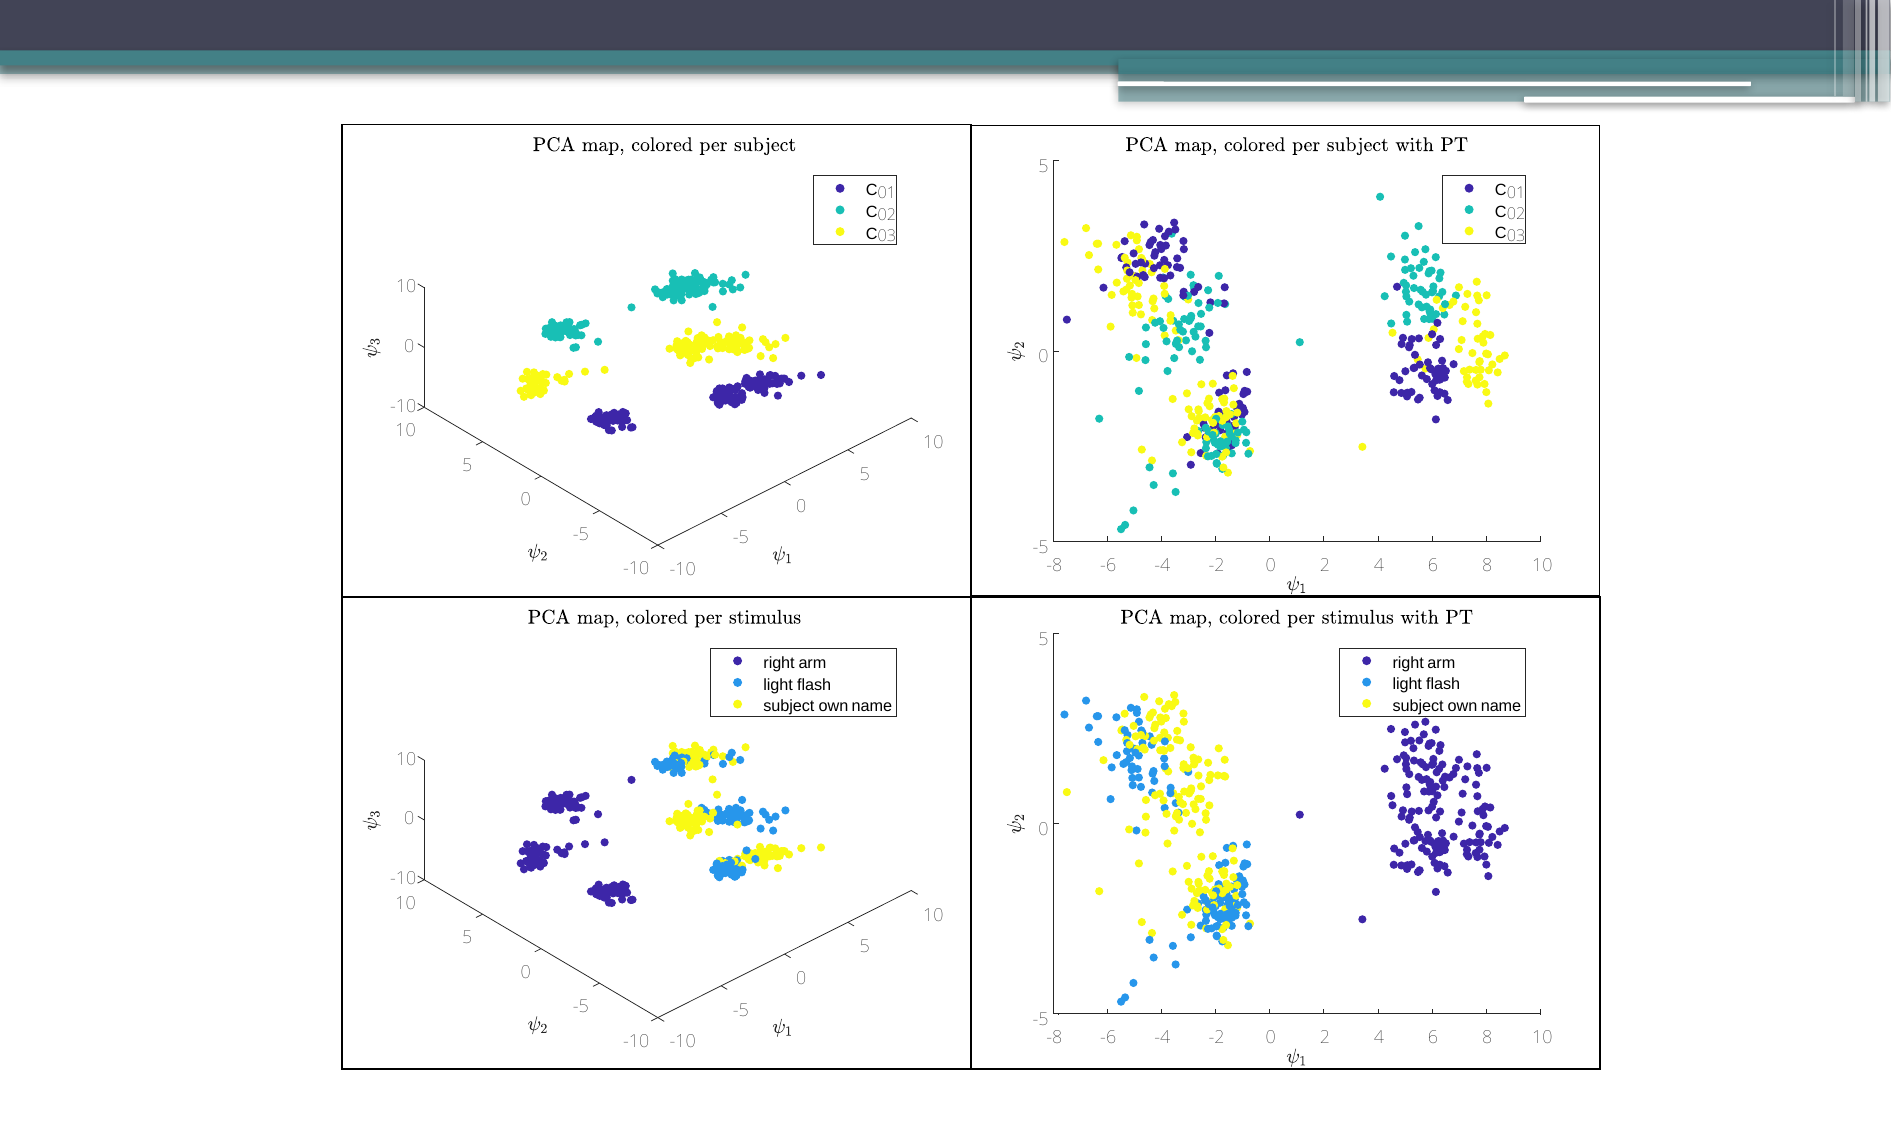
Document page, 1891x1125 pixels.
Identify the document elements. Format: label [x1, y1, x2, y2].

picture [342, 125, 1600, 1069]
text_box [972, 125, 1600, 596]
